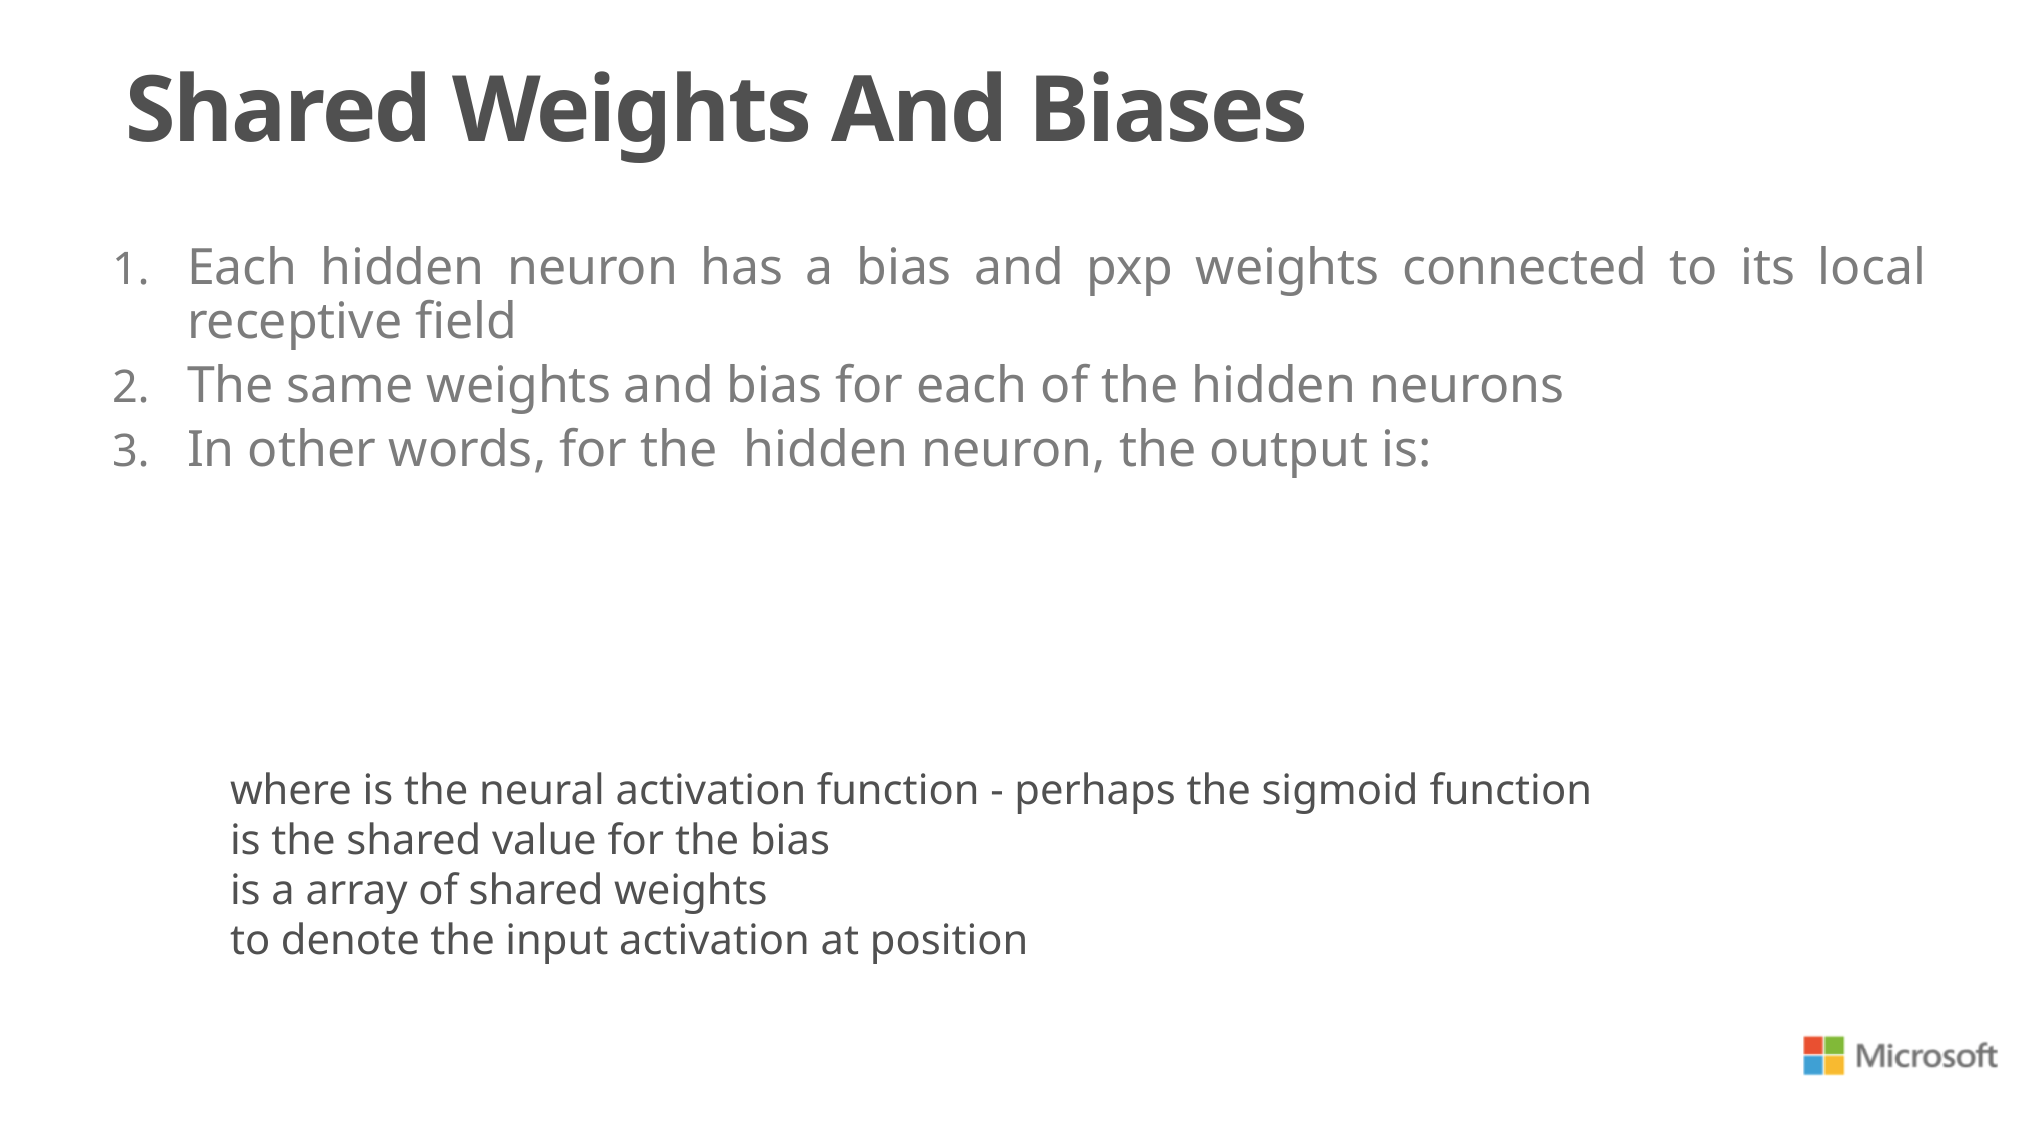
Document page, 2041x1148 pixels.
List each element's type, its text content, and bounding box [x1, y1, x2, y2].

picture [1778, 1009, 2014, 1090]
text_box [63, 25, 2014, 176]
text_box Shared Weights And Biases [110, 54, 2041, 206]
